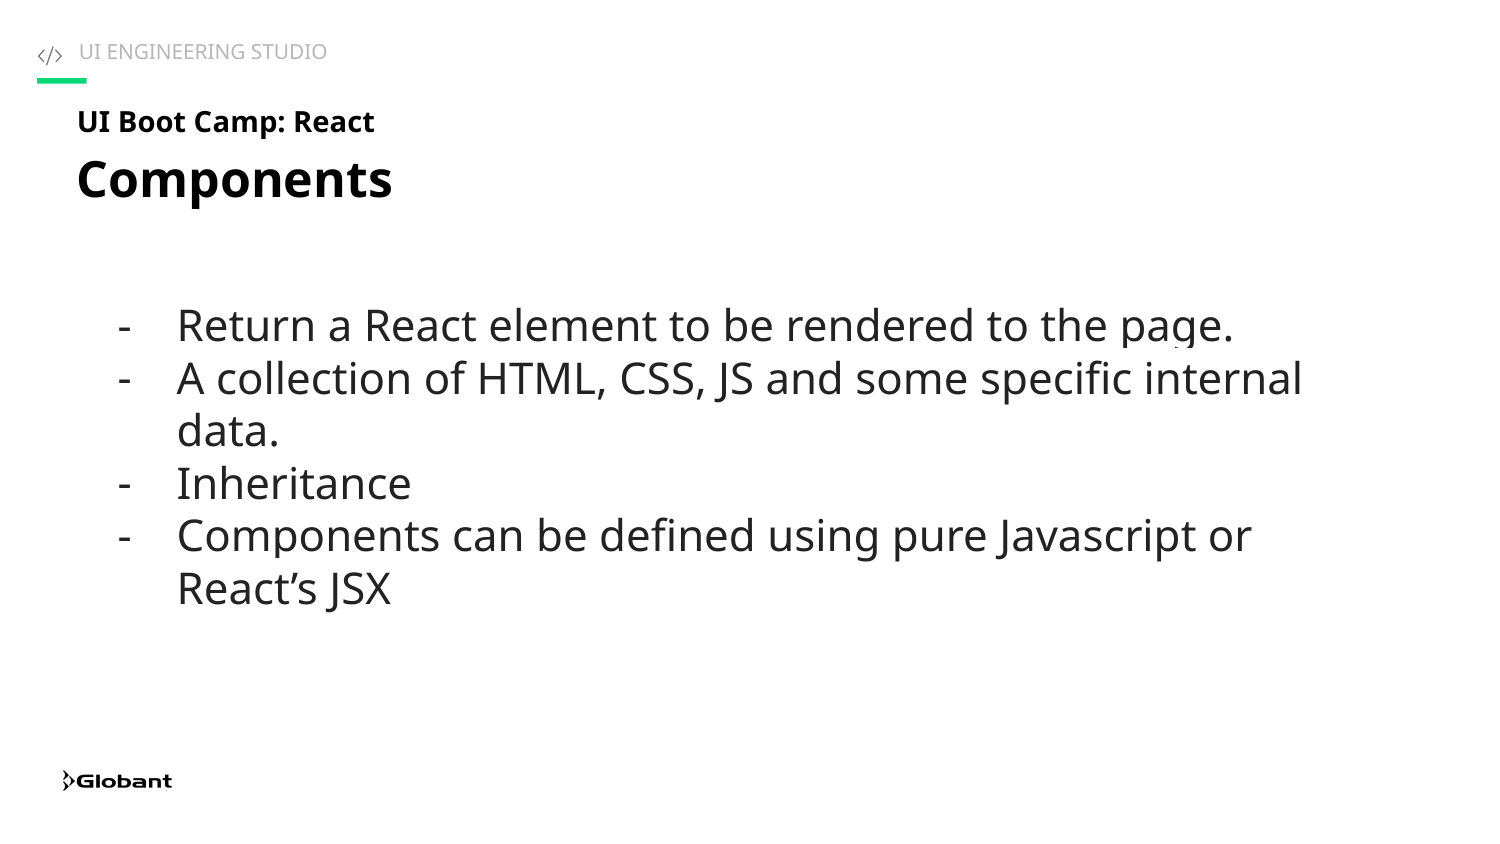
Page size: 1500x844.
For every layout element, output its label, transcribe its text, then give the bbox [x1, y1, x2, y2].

text_box UI Boot Camp: React Components [61, 83, 751, 227]
picture [62, 770, 172, 791]
text_box Return a React element to be rendered to the page. A collection of HTML, CSS, JS and some specific internal data. Inheritance Components can be defined using pure Javascript or React’s JSX [86, 283, 1404, 585]
text_box UI ENGINEERING STUDIO [64, 29, 632, 69]
text_box [37, 78, 87, 84]
picture [36, 45, 63, 66]
